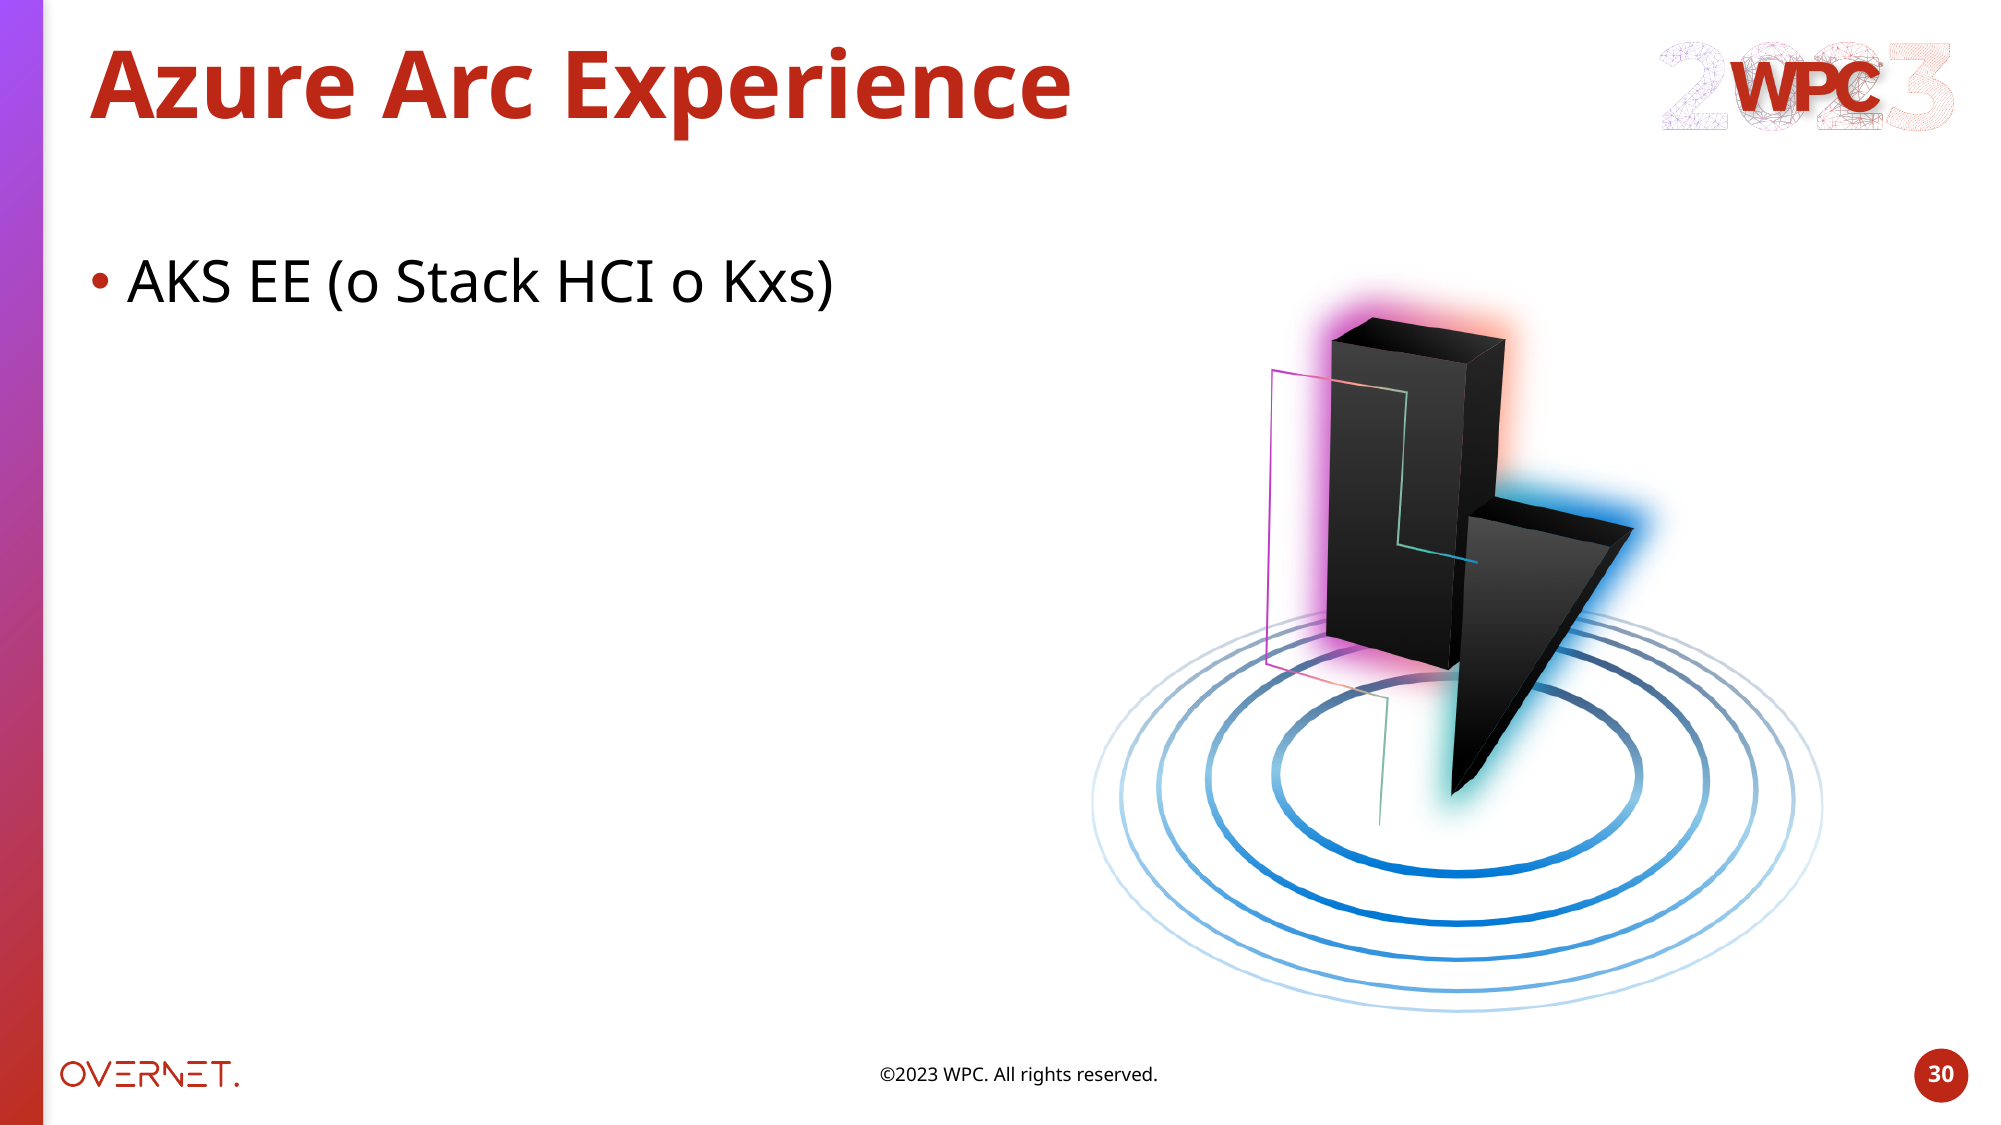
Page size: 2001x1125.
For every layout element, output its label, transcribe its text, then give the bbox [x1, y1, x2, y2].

picture [60, 1061, 239, 1087]
title Azure Arc Experience [75, 59, 1660, 230]
picture [1659, 42, 1954, 133]
list AKS EE (o Stack HCI o Kxs) [75, 244, 988, 1042]
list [1032, 244, 1906, 1042]
